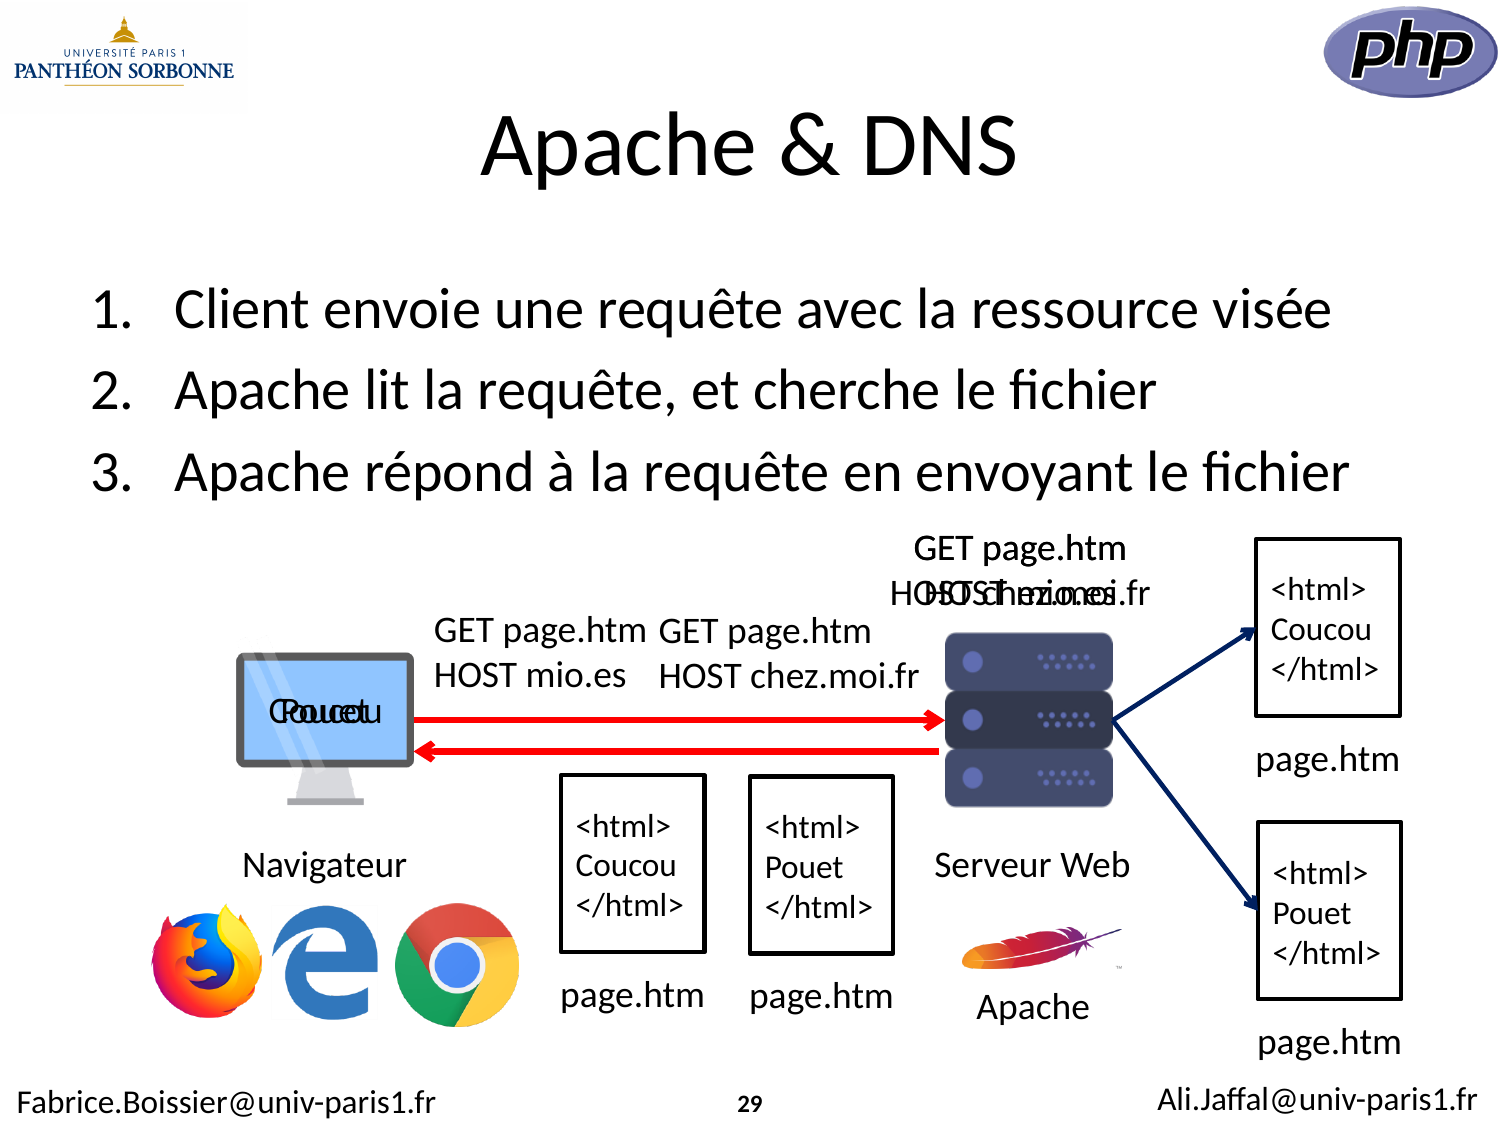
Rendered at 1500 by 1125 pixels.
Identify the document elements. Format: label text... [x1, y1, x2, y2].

text_box GET page.htm HOST chez.moi.fr [715, 598, 939, 703]
picture [944, 631, 1112, 810]
text_box Serveur Web [921, 832, 1107, 893]
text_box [726, 776, 918, 1025]
text_box GET page.htm HOST mio.es [868, 515, 1173, 621]
list Client envoie une requête avec la ressource visée Apache lit la requête, et cherche le fichier Apache répond à la requête en envoyant le fichier [75, 262, 1425, 1005]
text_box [1112, 720, 1259, 912]
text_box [1233, 822, 1426, 1071]
picture [0, 2, 248, 114]
text_box Navigateur [218, 832, 431, 893]
text_box GET page.htm HOST mio.es [419, 597, 715, 703]
picture [236, 631, 414, 810]
title Apache & DNS [75, 45, 1425, 233]
picture [1321, 0, 1500, 119]
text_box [938, 926, 1129, 1036]
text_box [1112, 627, 1257, 719]
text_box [537, 774, 726, 1024]
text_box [1232, 538, 1424, 788]
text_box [147, 903, 519, 1027]
slide_number 29 [575, 1072, 925, 1125]
